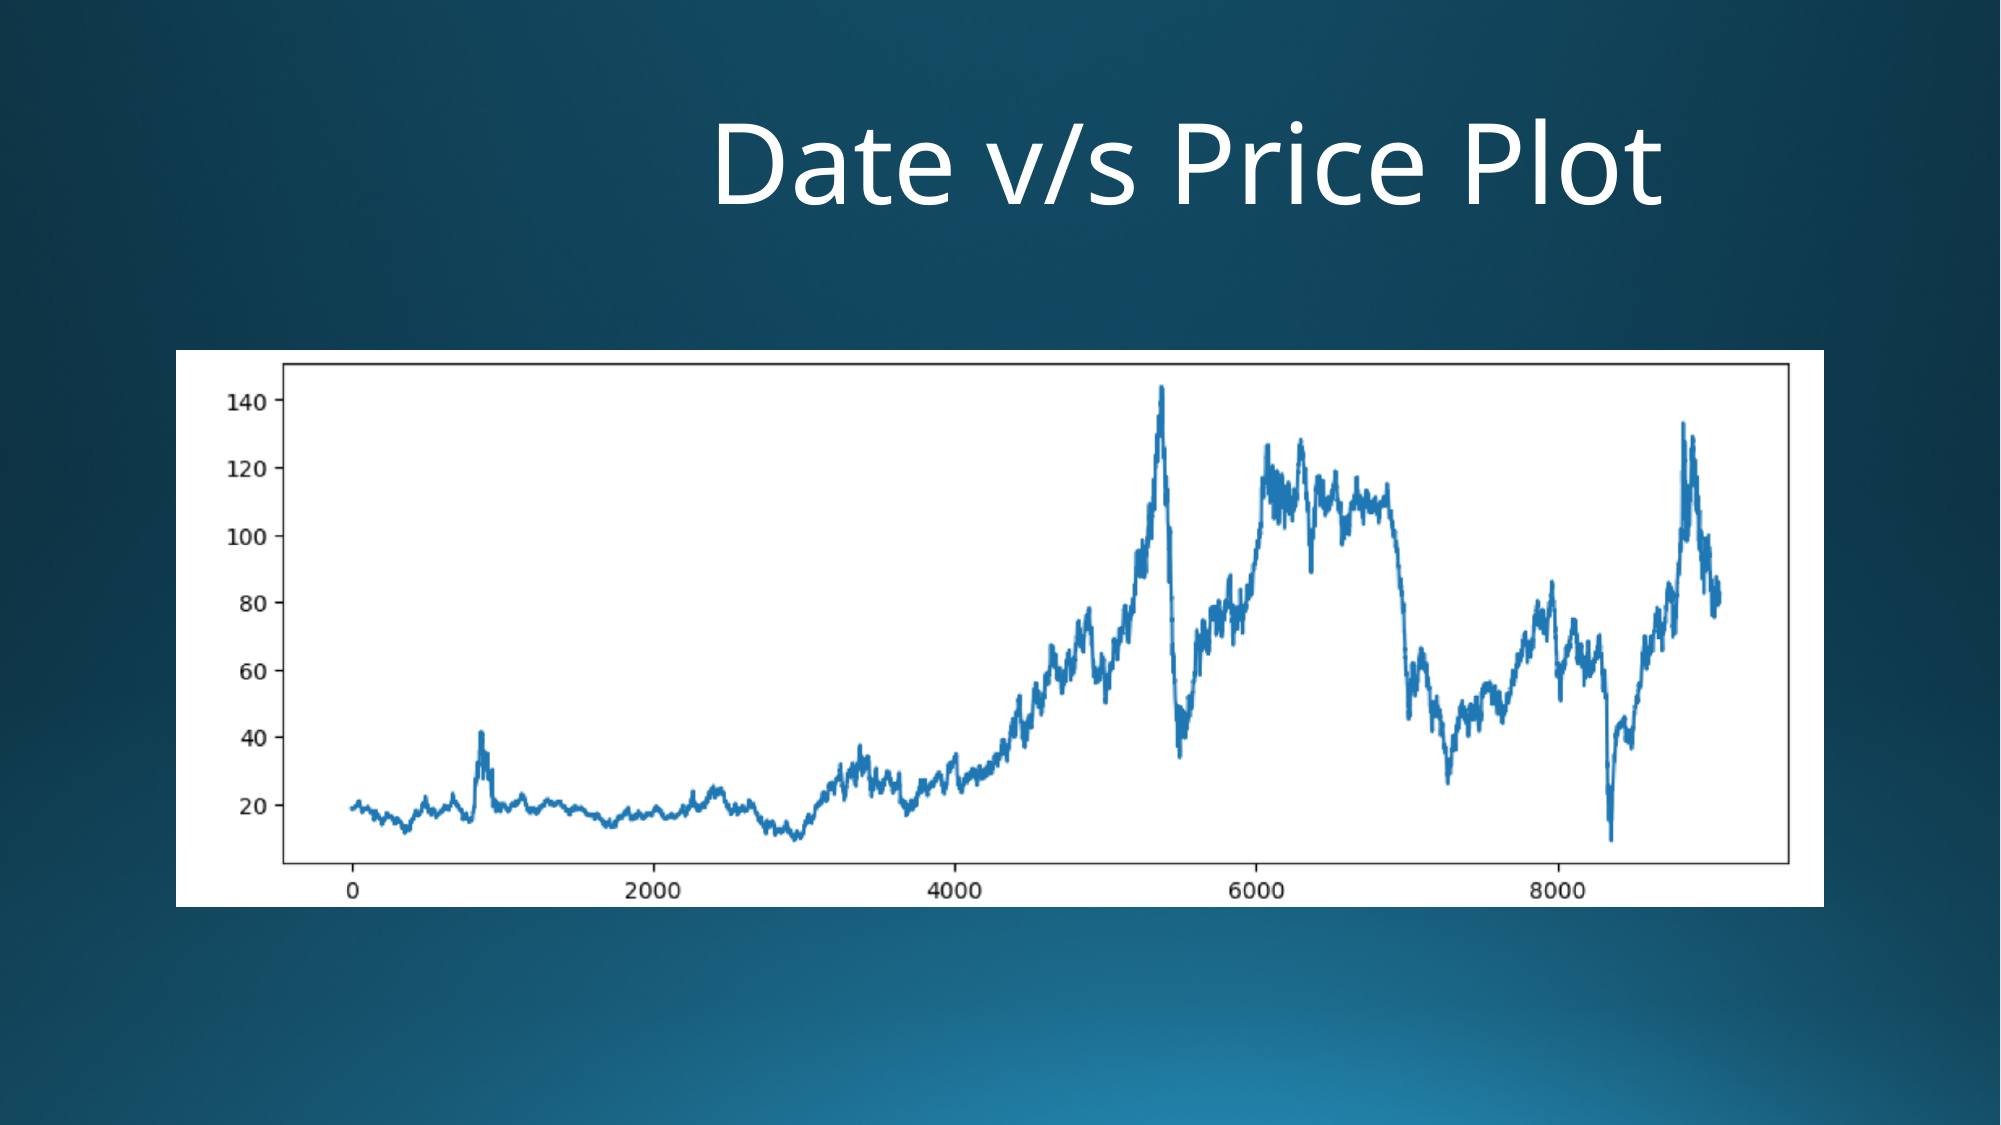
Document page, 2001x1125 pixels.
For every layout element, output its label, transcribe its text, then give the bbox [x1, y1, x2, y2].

picture [0, 0, 2001, 1125]
title Date v/s Price Plot [137, 59, 1863, 278]
